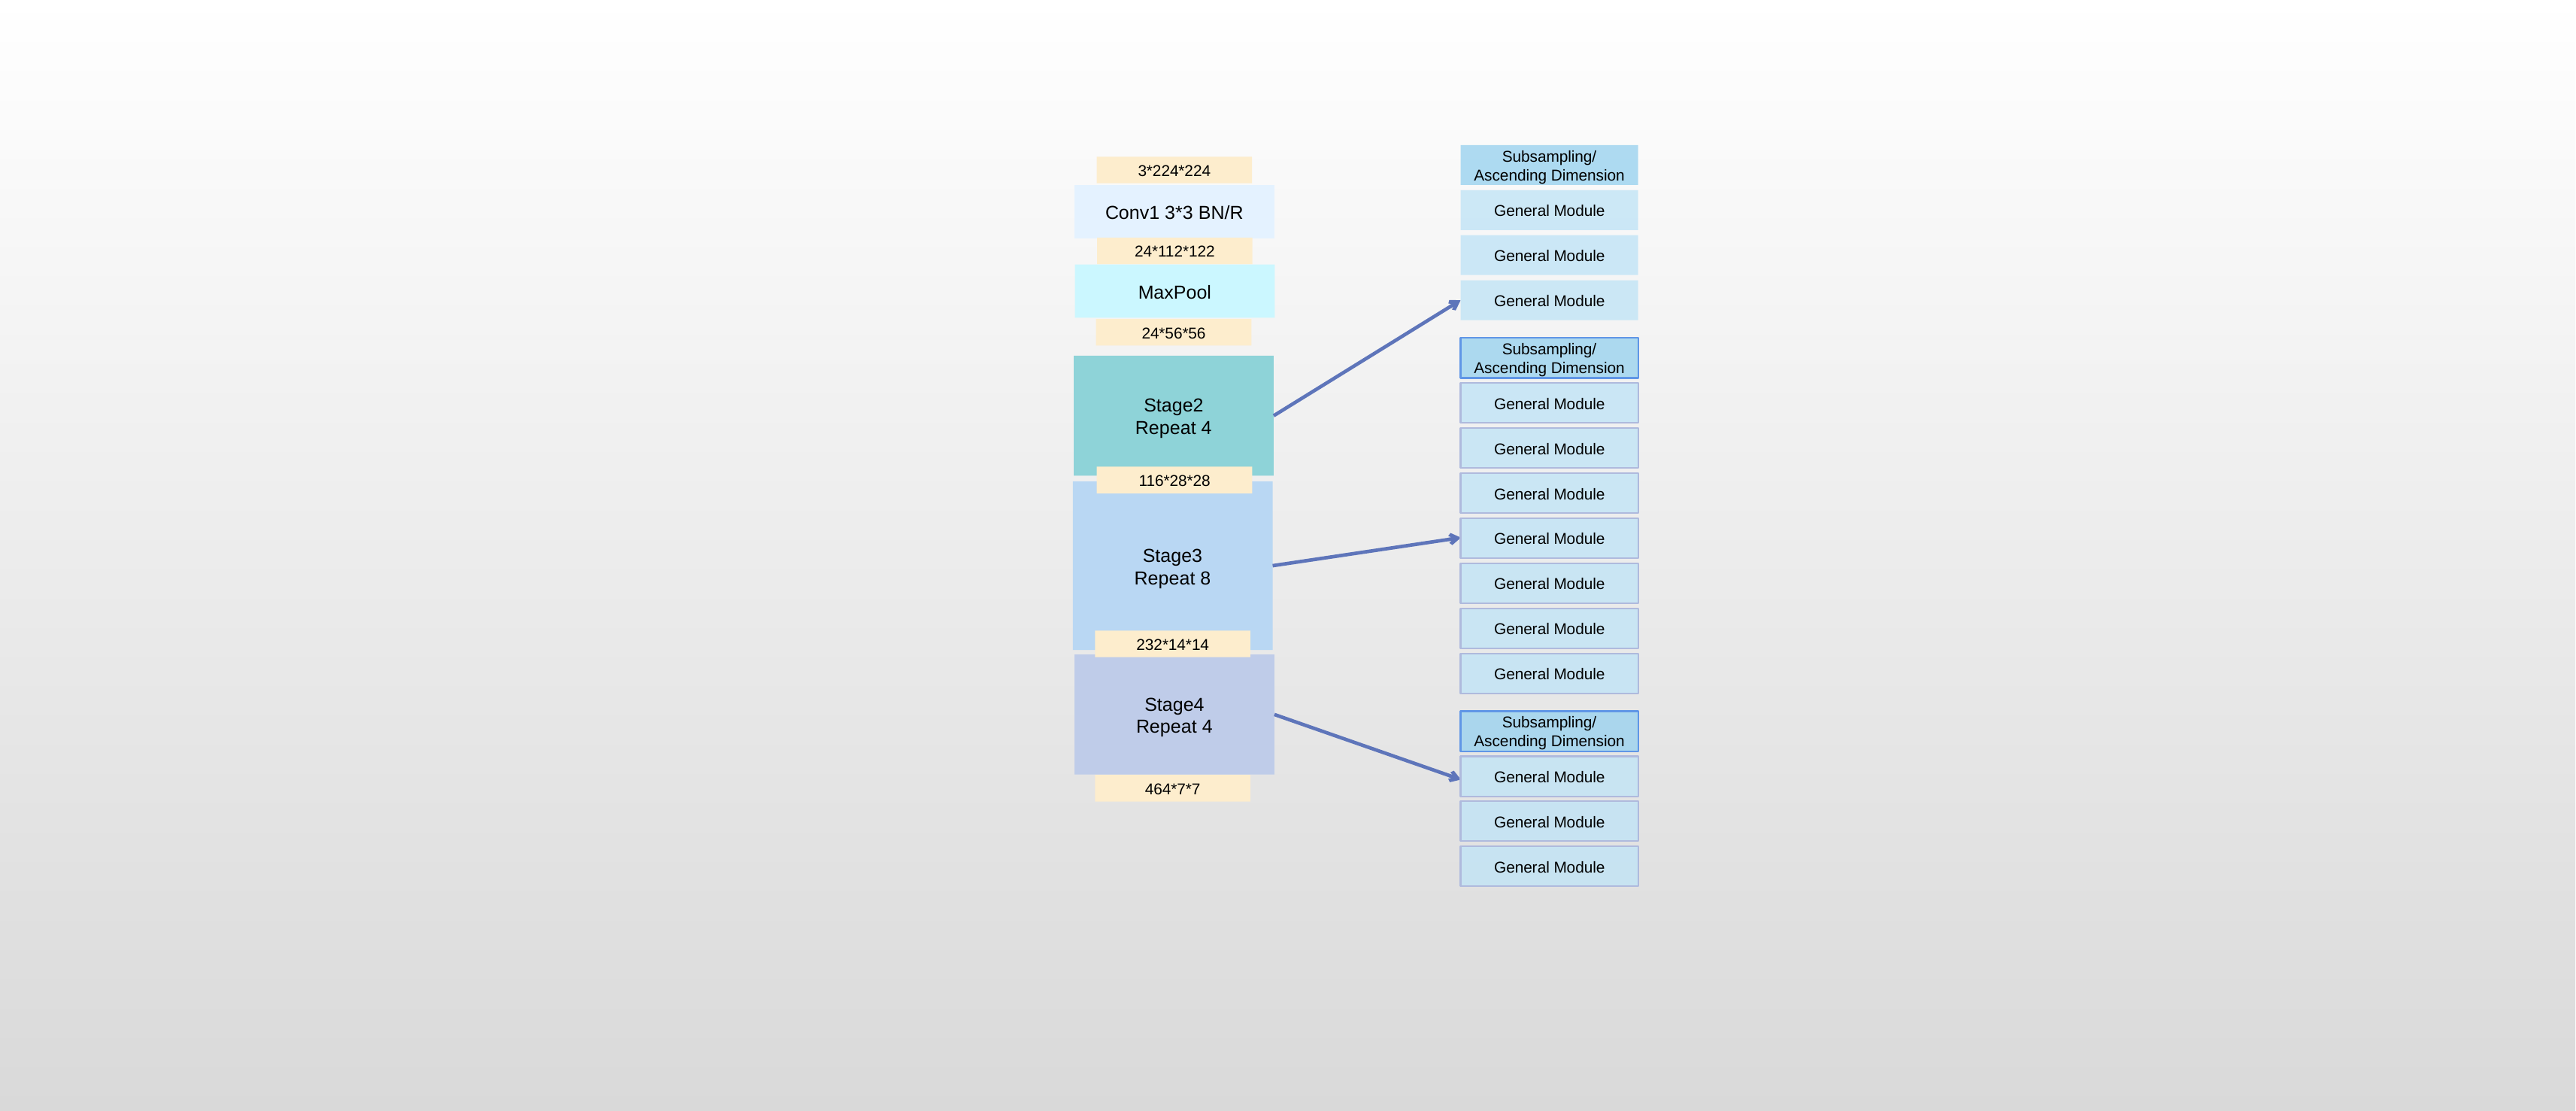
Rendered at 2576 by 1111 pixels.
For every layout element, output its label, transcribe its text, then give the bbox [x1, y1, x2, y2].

text_box 116*28*28 [1096, 466, 1253, 493]
text_box General Module [1460, 756, 1638, 797]
text_box General Module [1460, 235, 1638, 275]
text_box General Module [1460, 653, 1638, 694]
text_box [1273, 300, 1461, 416]
text_box General Module [1460, 518, 1638, 559]
text_box Subsampling/ Ascending Dimension [1461, 338, 1638, 378]
text_box General Module [1460, 428, 1638, 469]
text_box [1272, 537, 1461, 566]
text_box General Module [1460, 383, 1638, 423]
text_box 24*112*122 [1097, 237, 1253, 265]
text_box Stage2 Repeat 4 [1074, 355, 1274, 476]
text_box 3*224*224 [1096, 156, 1253, 184]
text_box General Module [1460, 608, 1638, 648]
text_box General Module [1460, 563, 1638, 603]
text_box General Module [1460, 473, 1638, 514]
text_box Subsampling/ Ascending Dimension [1460, 144, 1638, 185]
text_box General Module [1460, 846, 1638, 887]
text_box 464*7*7 [1095, 775, 1250, 802]
text_box MaxPool [1074, 264, 1275, 318]
text_box General Module [1460, 190, 1638, 230]
text_box General Module [1460, 801, 1638, 842]
text_box Stage4 Repeat 4 [1074, 654, 1274, 775]
text_box General Module [1460, 280, 1638, 320]
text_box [1274, 714, 1461, 780]
text_box Subsampling/ Ascending Dimension [1460, 711, 1638, 751]
text_box Conv1 3*3 BN/R [1074, 185, 1274, 238]
text_box 24*56*56 [1096, 319, 1252, 346]
text_box 232*14*14 [1095, 630, 1250, 657]
text_box Stage3 Repeat 8 [1072, 481, 1273, 651]
